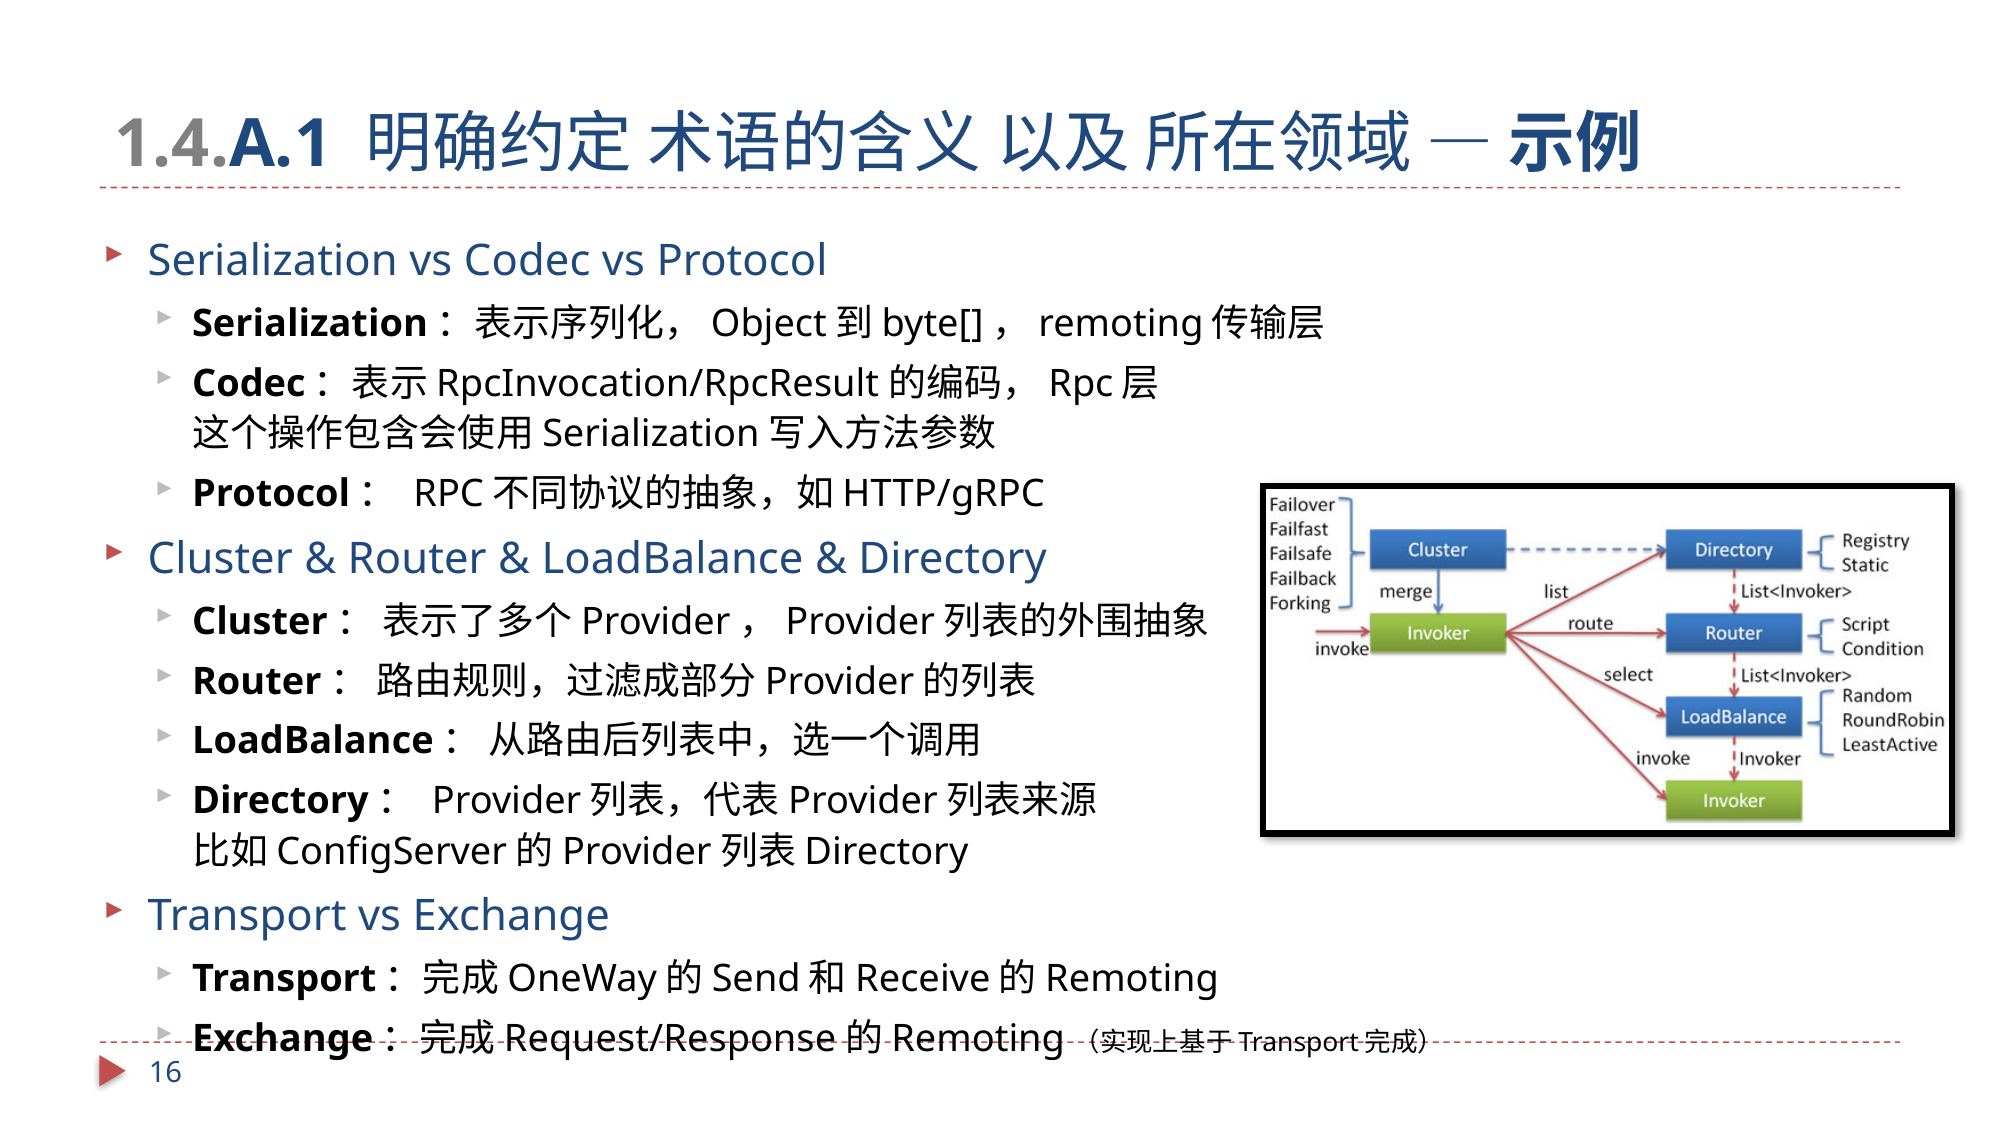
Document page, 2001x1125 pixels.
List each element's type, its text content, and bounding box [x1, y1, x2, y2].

slide_number 16 [133, 1042, 568, 1103]
list Serialization vs Codec vs Protocol Serialization：表示序列化，Object到byte[]，remoting传输层 Codec：表示RpcInvocation/RpcResult的编码，Rpc层 这个操作包含会使用Serialization写入方法参数 Protocol： RPC不同协议的抽象，如HTTP/gRPC Cluster & Router & LoadBalance & Directory Cluster： 表示了多个Provider，Provider列表的外围抽象 Router： 路由规则，过滤成部分Provider的列表 LoadBalance： 从路由后列表中，选一个调用 Directory： Provider列表，代表Provider列表来源 比如ConfigServer的Provider列表Directory Transport vs Exchange Transport：完成OneWay的Send和Receive的Remoting Exchange：完成Request/Response的Remoting（实现上基于Transport完成） [44, 218, 1845, 1072]
title 1.4.A.1 明确约定 术语的含义 以及 所在领域 — 示例 [99, 24, 1900, 188]
picture [1265, 488, 1950, 831]
